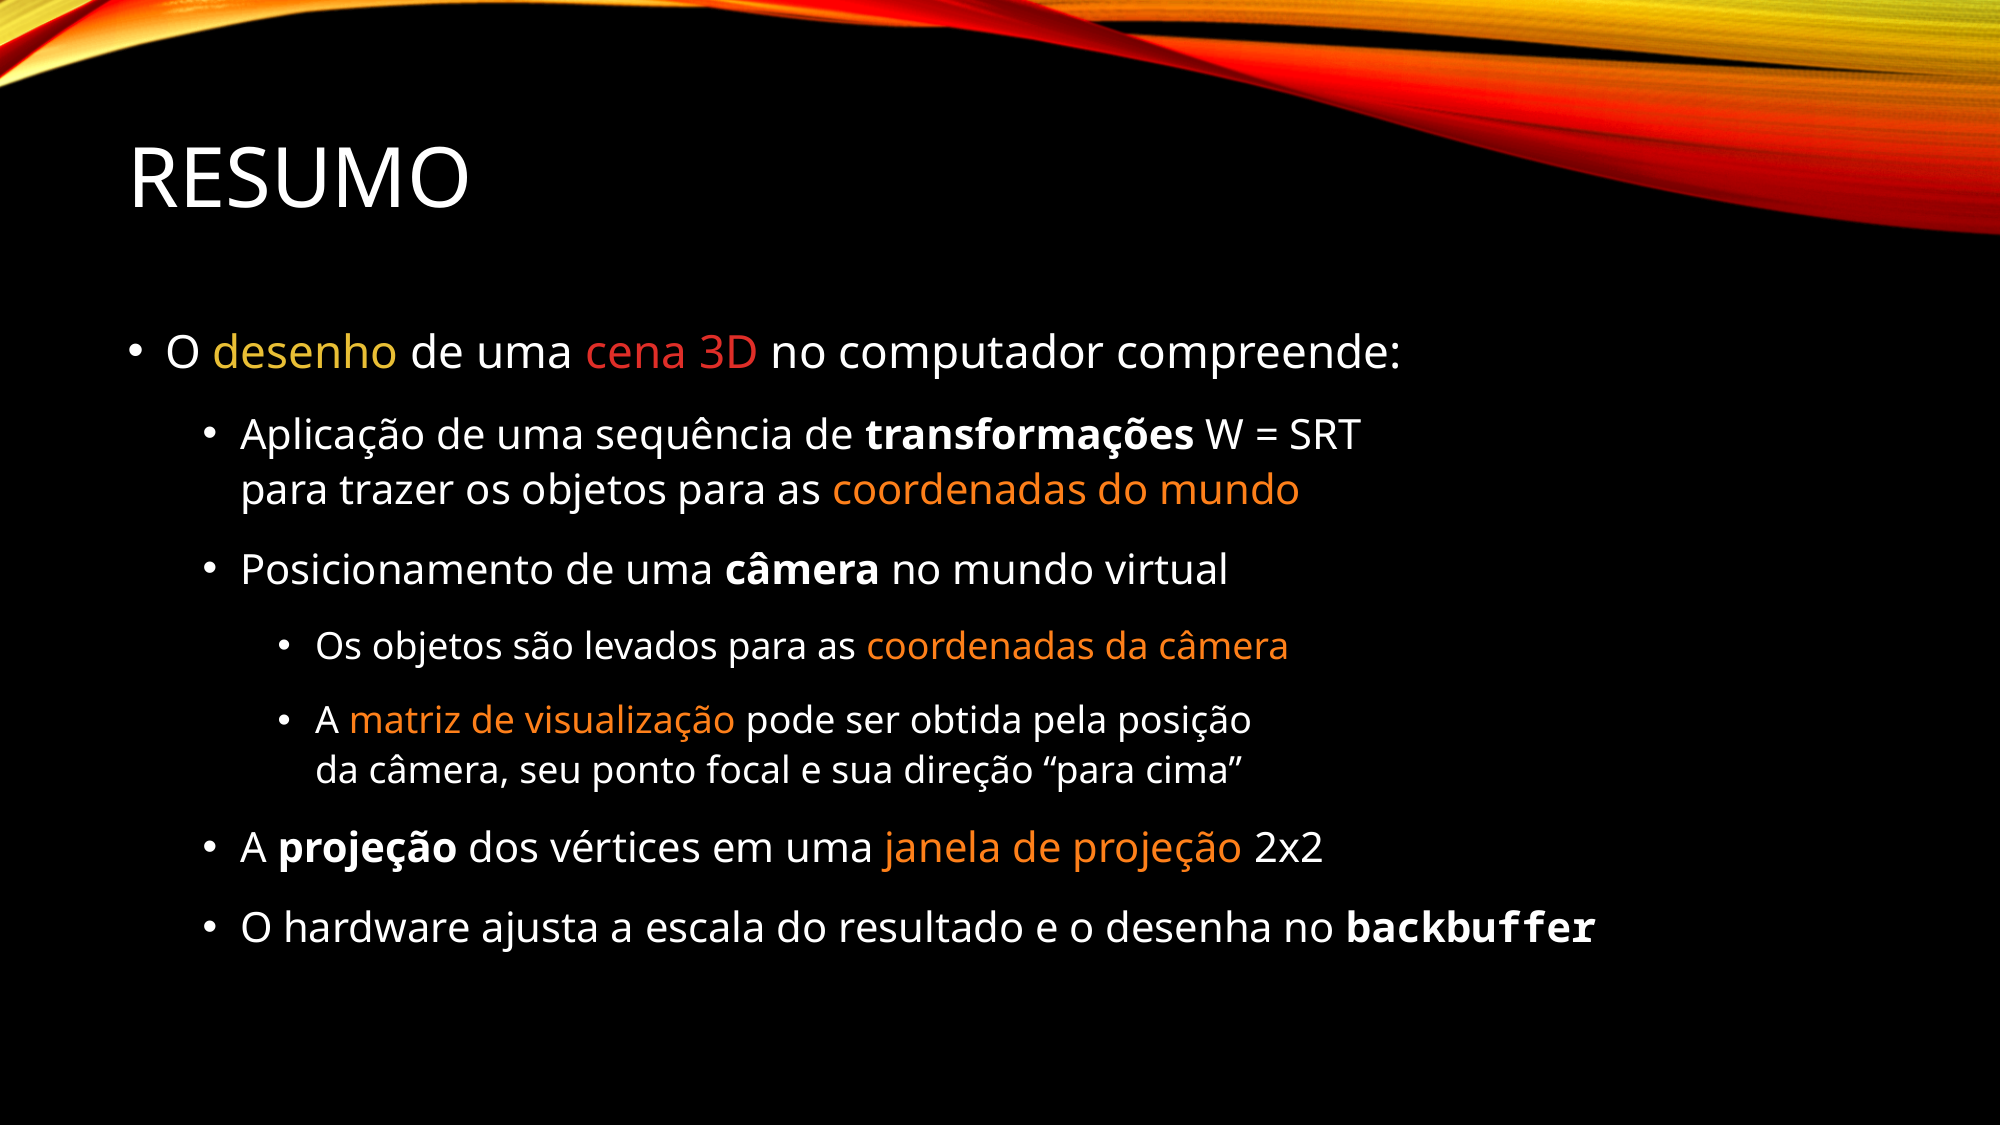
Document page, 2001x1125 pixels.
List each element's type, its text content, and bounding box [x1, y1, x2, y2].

picture [0, 0, 2000, 237]
title Resumo [112, 74, 1888, 288]
list O desenho de uma cena 3D no computador compreende: Aplicação de uma sequência de transformações W = SRT para trazer os objetos para as coordenadas do mundo Posicionamento de uma câmera no mundo virtual Os objetos são levados para as coordenadas da câmera A matriz de visualização pode ser obtida pela posição da câmera, seu ponto focal e sua direção “para cima” A projeção dos vértices em uma janela de projeção 2x2 O hardware ajusta a escala do resultado e o desenha no backbuffer [112, 309, 1888, 1014]
